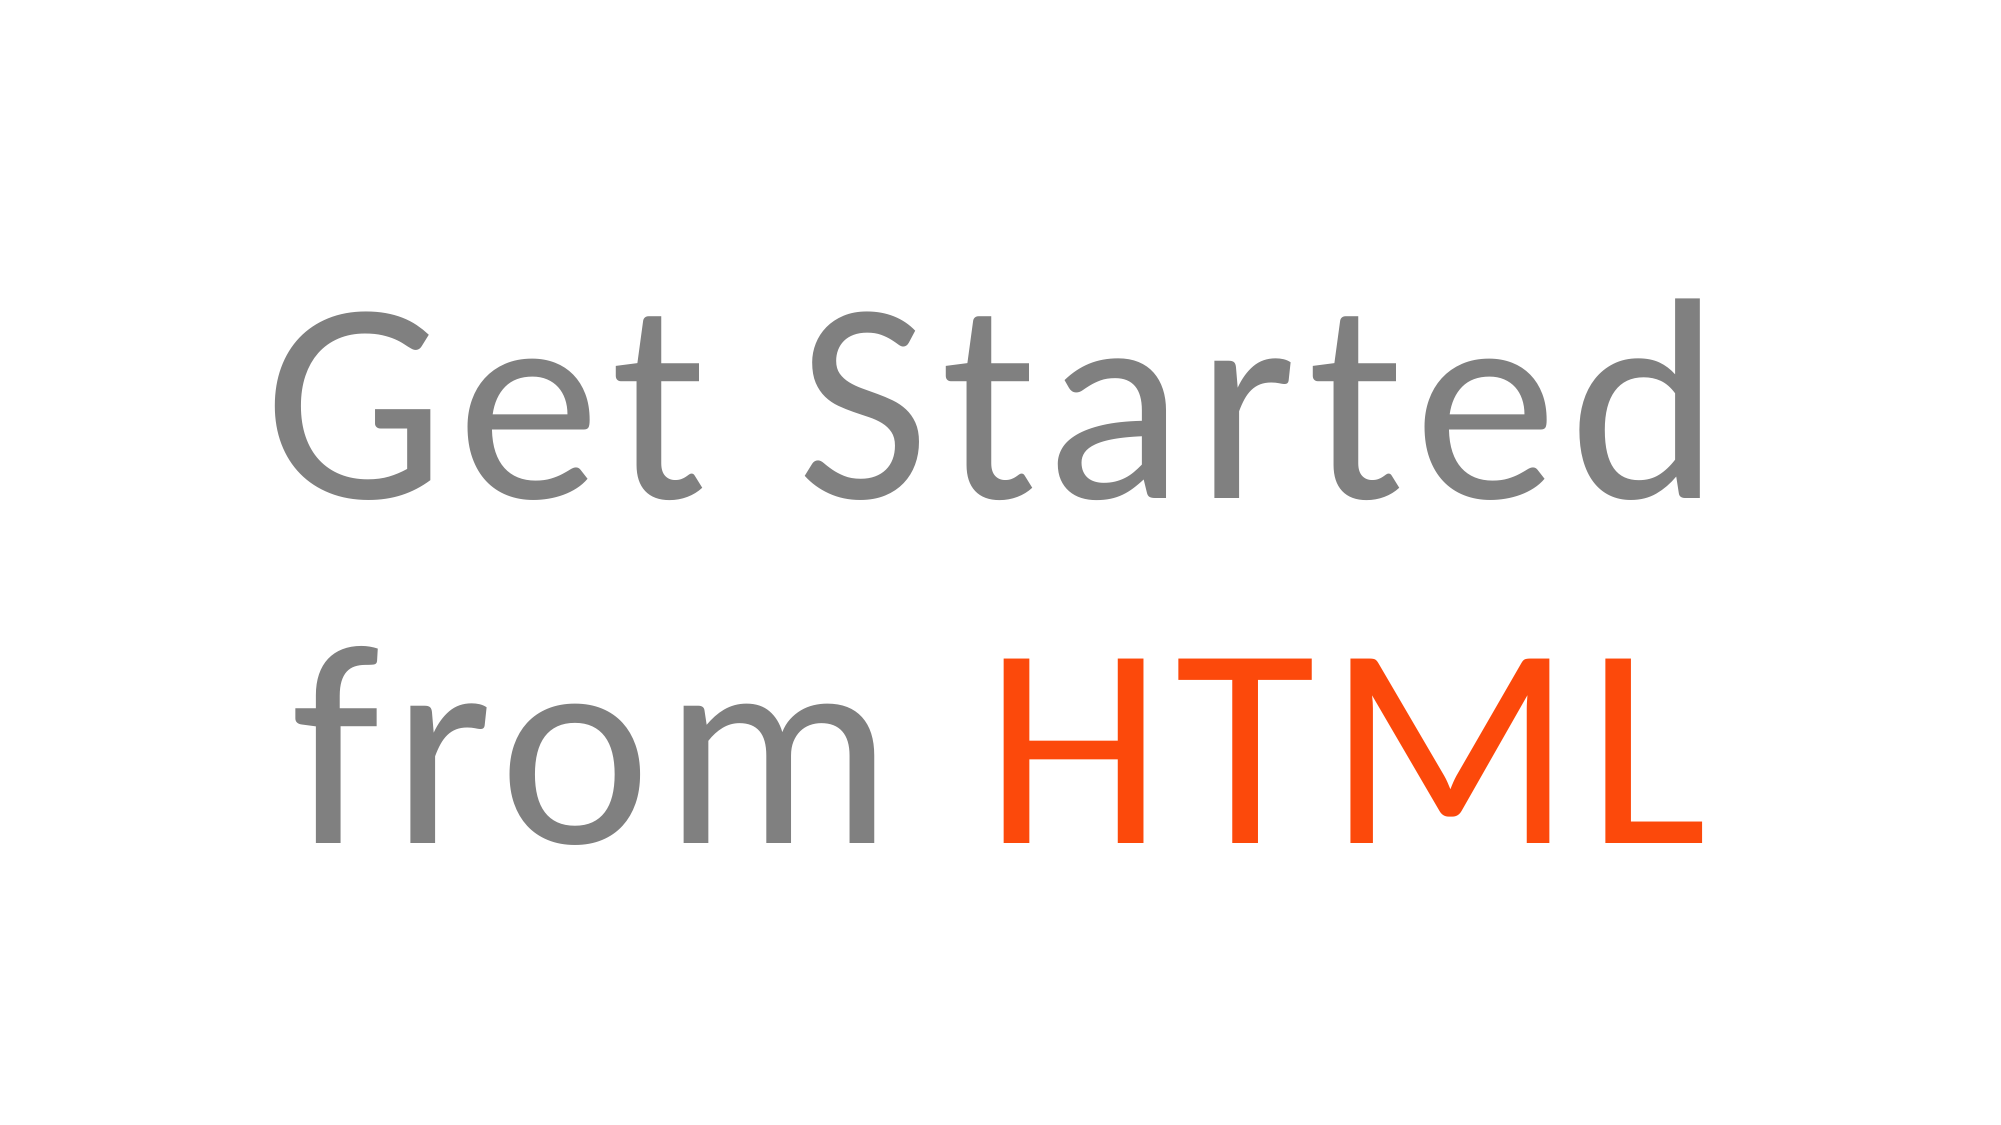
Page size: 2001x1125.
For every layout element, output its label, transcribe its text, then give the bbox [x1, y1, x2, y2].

text_box Get Started from HTML [204, 203, 1796, 908]
